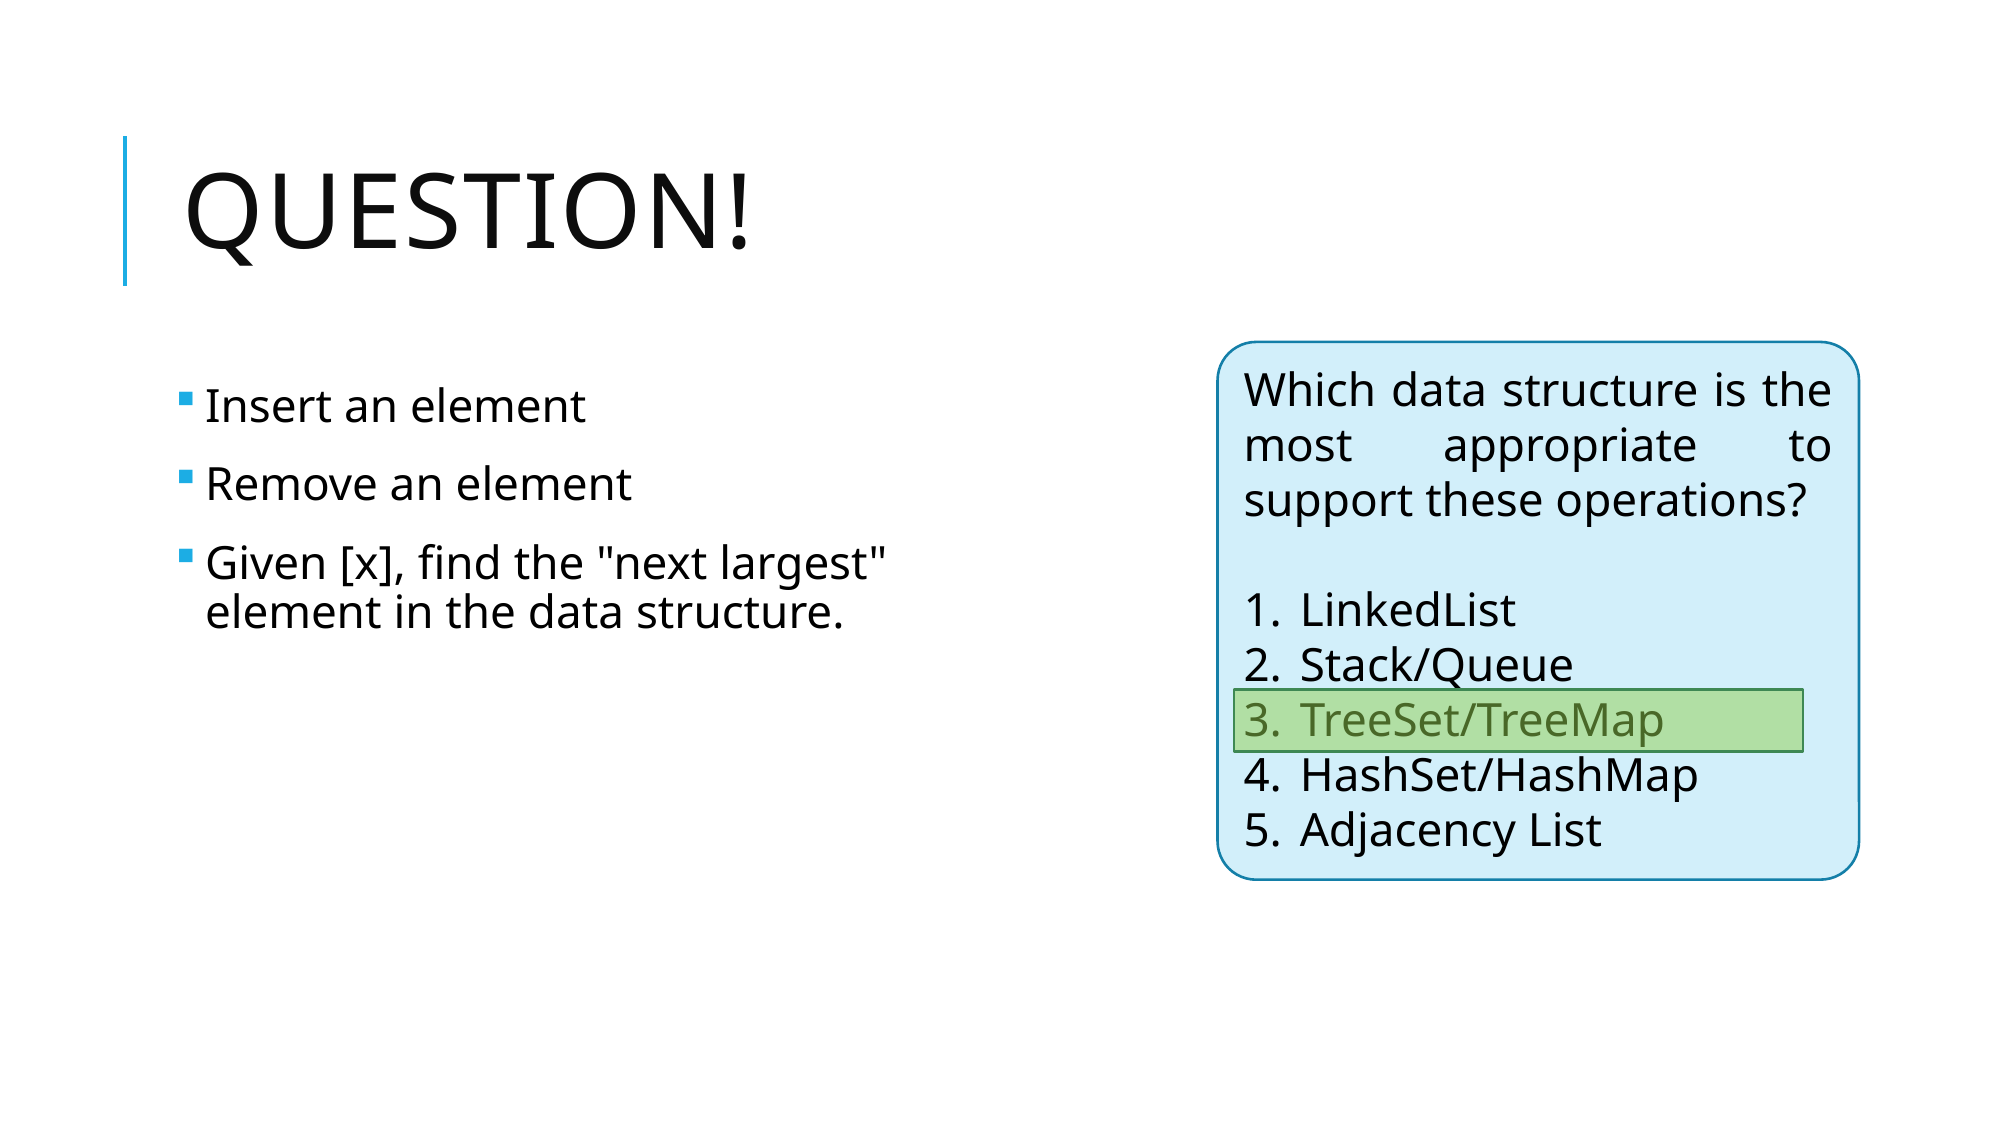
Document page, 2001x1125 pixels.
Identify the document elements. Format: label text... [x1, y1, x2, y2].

title Question! [168, 96, 1763, 342]
text_box [1233, 688, 1804, 753]
text_box Which data structure is the most appropriate to support these operations? LinkedList Stack/Queue TreeSet/TreeMap HashSet/HashMap Adjacency List [1216, 340, 1861, 881]
list Insert an element Remove an element Given [x], find the "next largest" element in the data structure. [168, 375, 1058, 1035]
